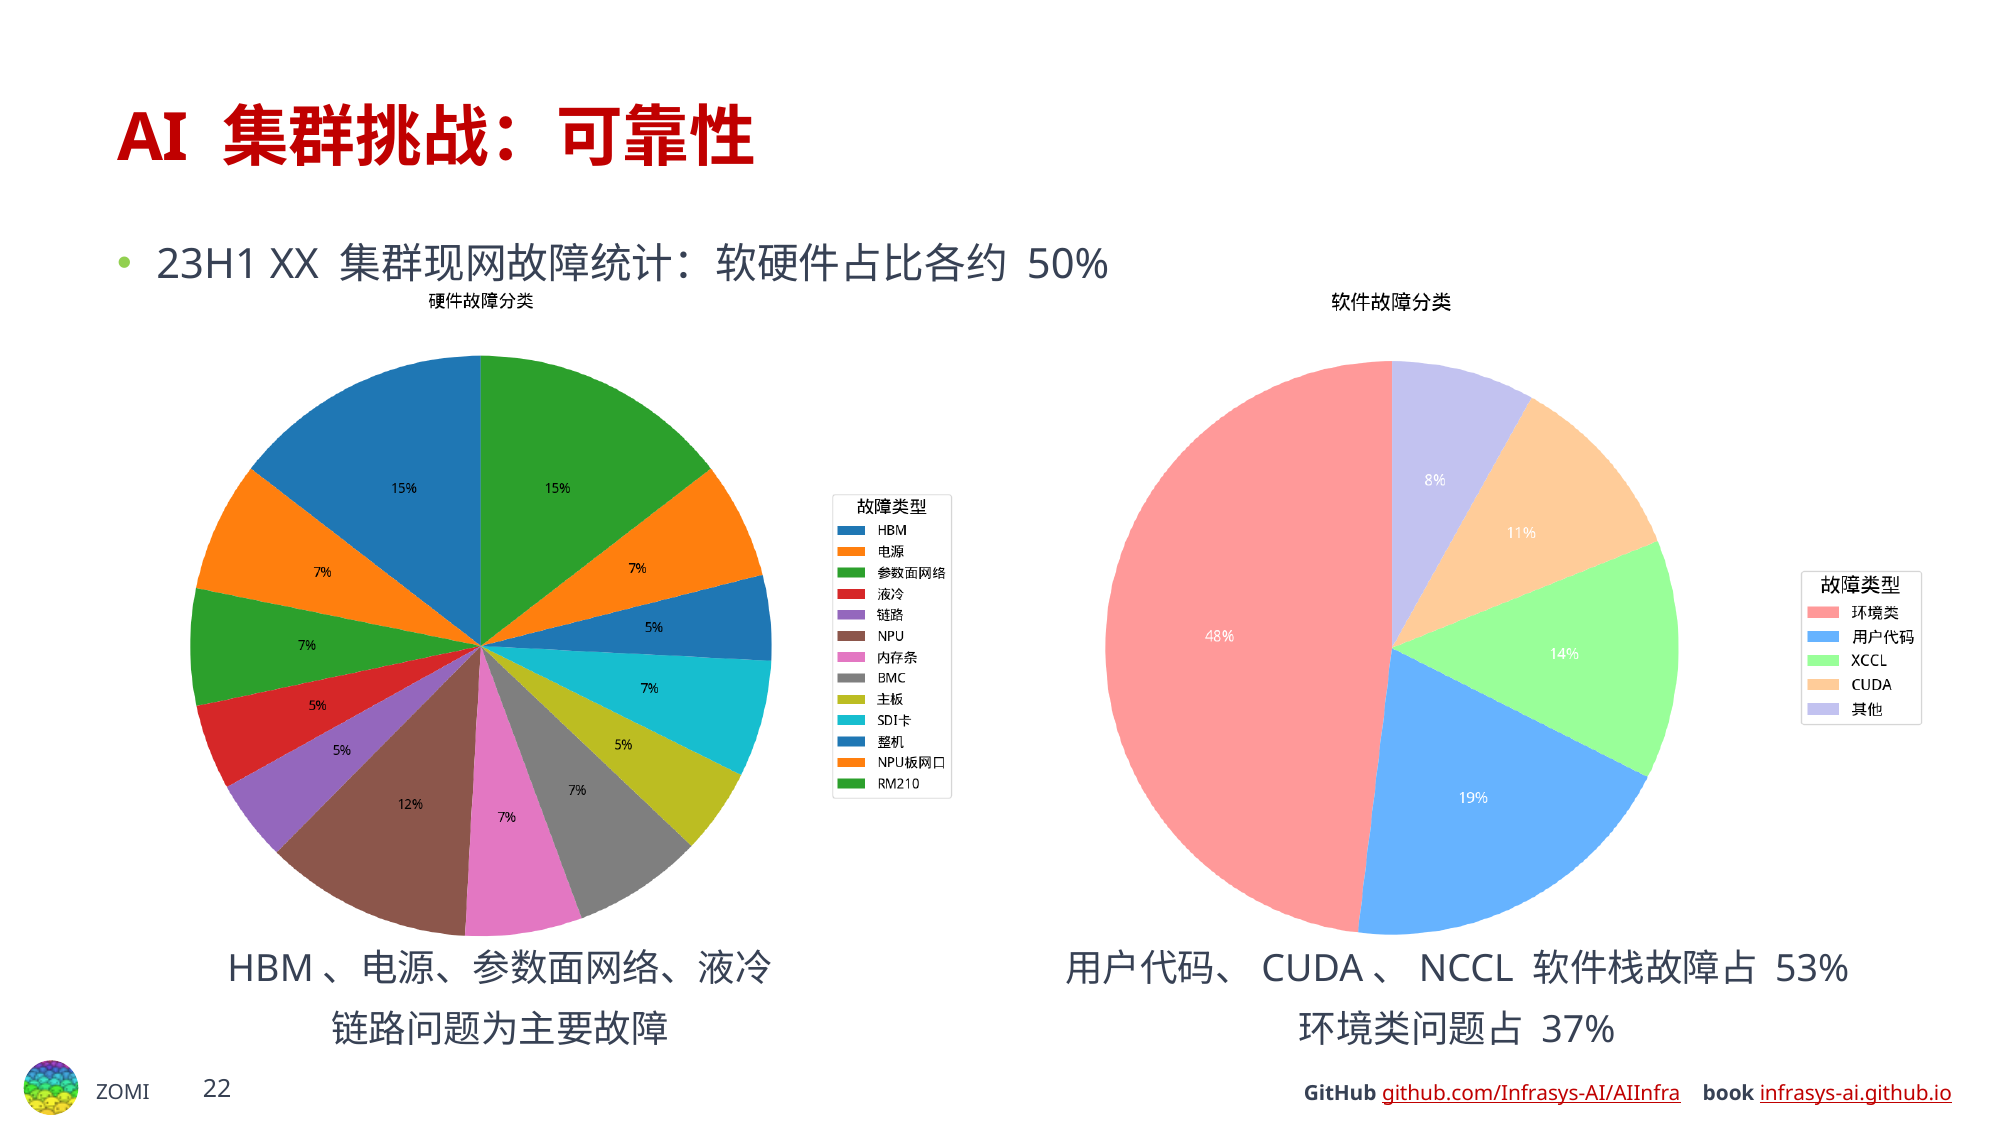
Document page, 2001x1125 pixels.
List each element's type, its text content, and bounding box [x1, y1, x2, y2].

text_box 用户代码、CUDA、NCCL 软件栈故障占 53% 环境类问题占 37% [1043, 926, 1871, 1068]
picture [23, 1060, 79, 1115]
list 23H1 XX 集群现网故障统计：软硬件占比各约 50% [102, 204, 1901, 1043]
picture [1086, 286, 1929, 938]
title AI 集群挑战：可靠性 [102, 85, 1901, 183]
text_box HBM、电源、参数面网络、液冷 链路问题为主要故障 [86, 926, 914, 1068]
picture [129, 286, 958, 973]
